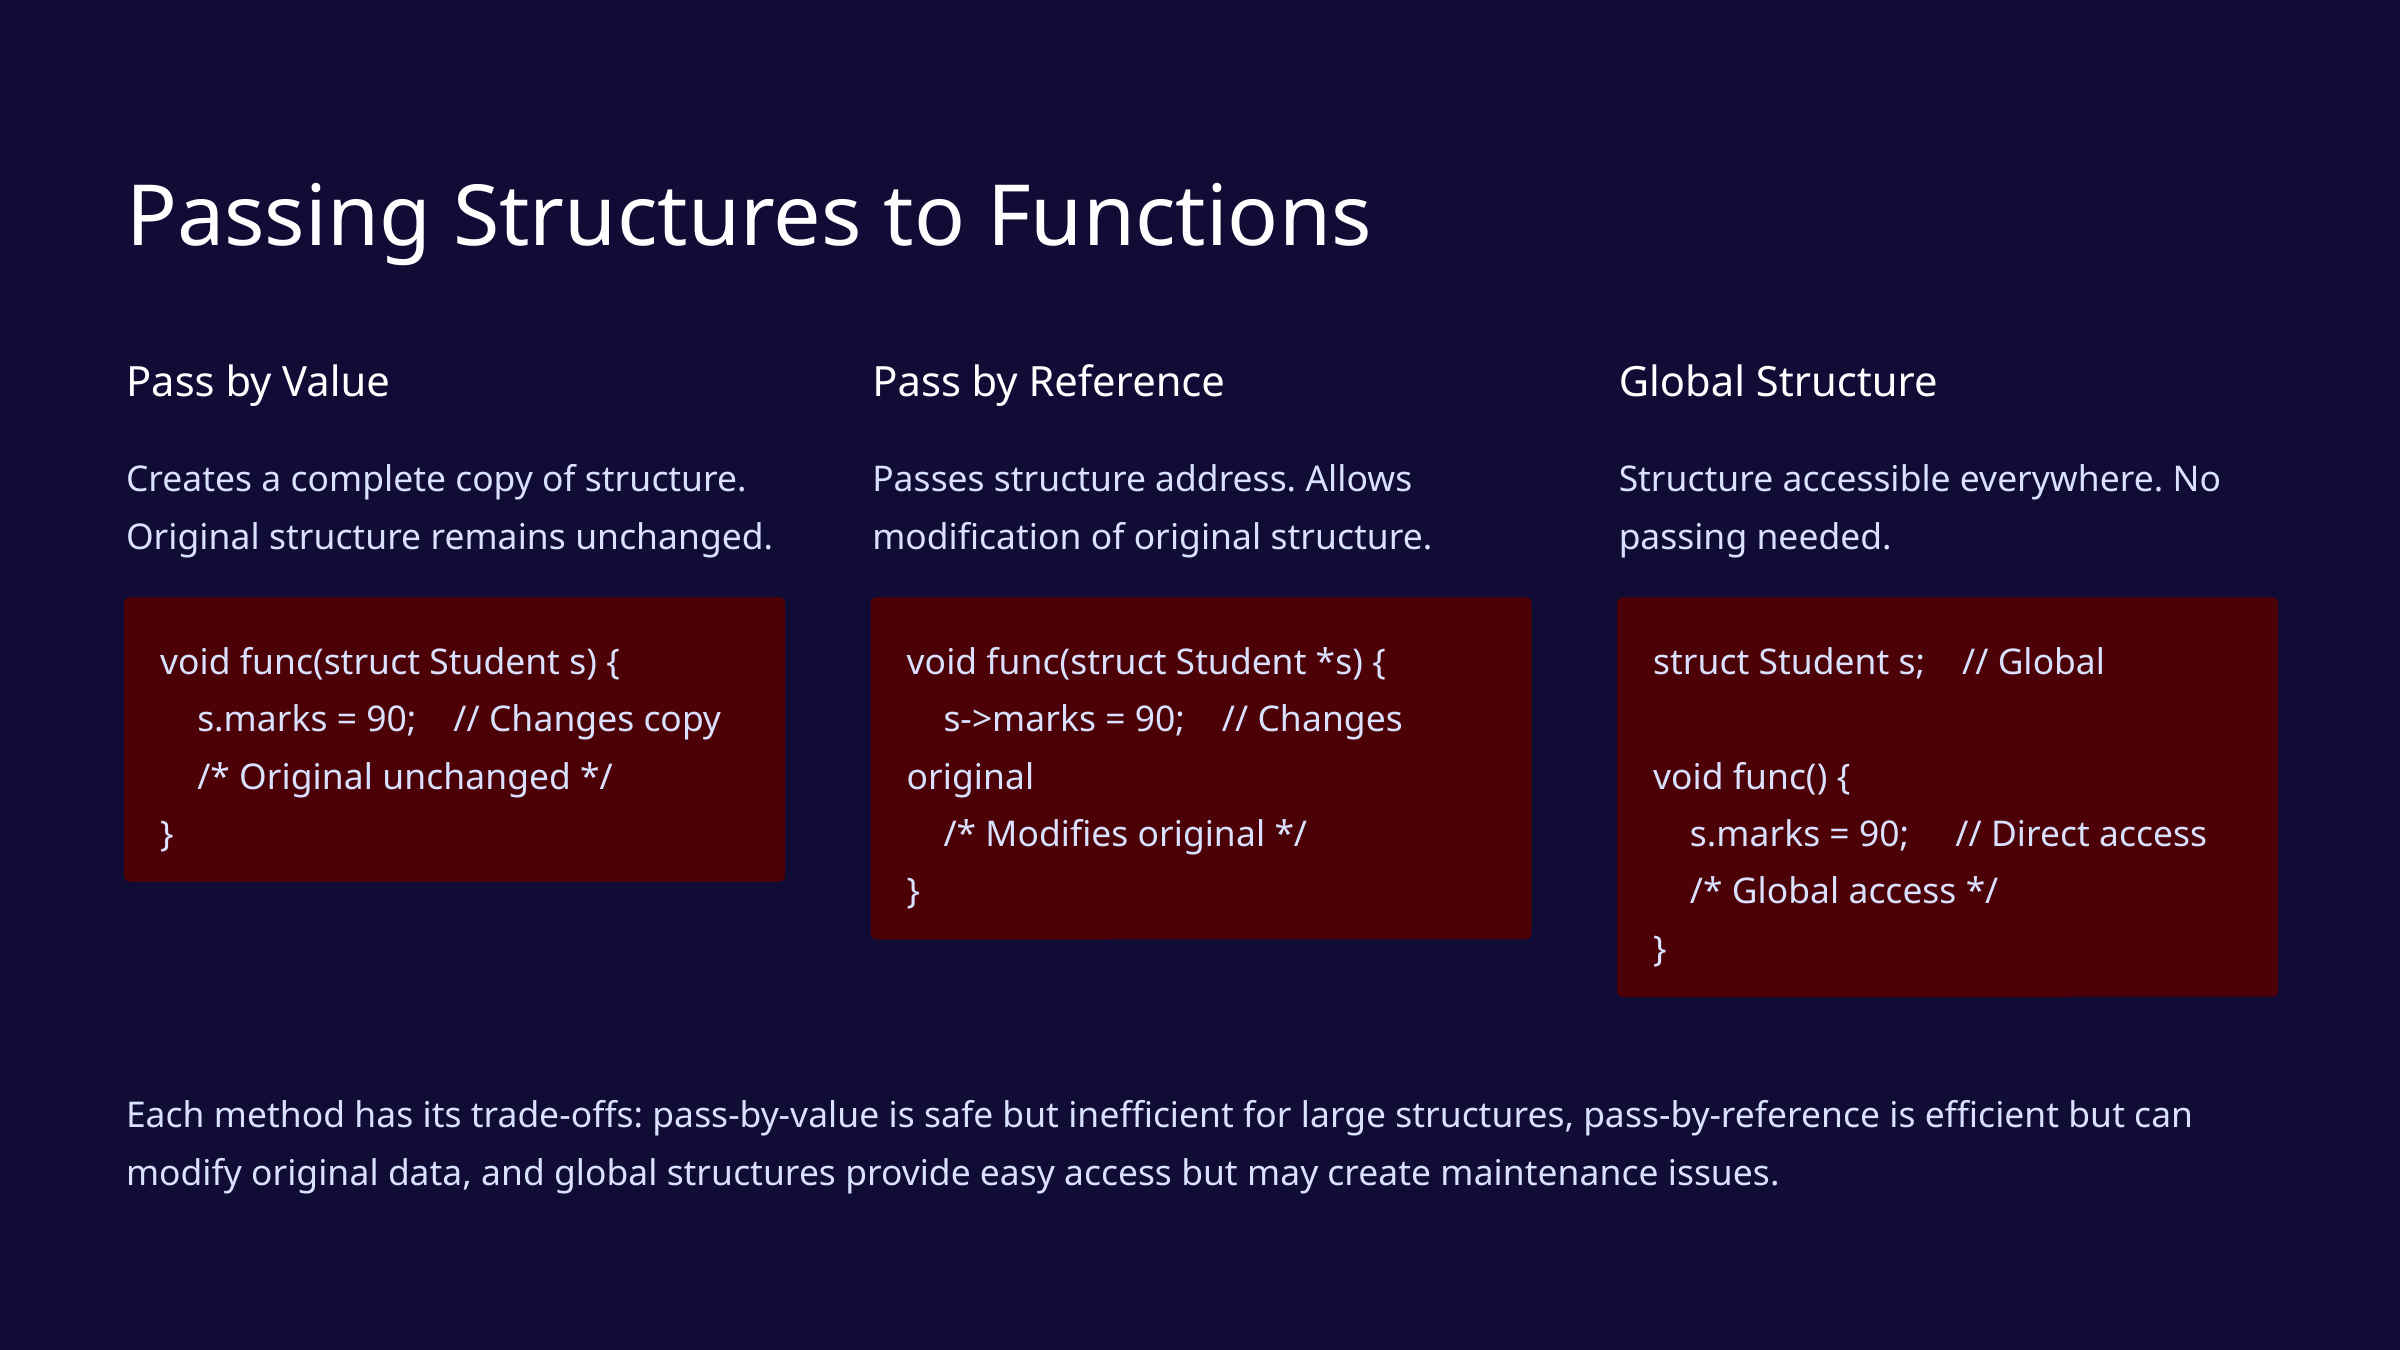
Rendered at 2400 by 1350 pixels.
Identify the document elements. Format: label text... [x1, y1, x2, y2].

text_box Global Structure [1618, 352, 2043, 406]
text_box Each method has its trade-offs: pass-by-value is safe but inefficient for large structures, pass-by-reference is efficient but can modify original data, and global structures provide easy access but may create maintenance issues. [126, 1077, 2274, 1193]
text_box Passes structure address. Allows modification of original structure. [872, 441, 1530, 557]
text_box [1617, 597, 2279, 997]
text_box struct Student s; // Global void func() { s.marks = 90; // Direct access /* Global access */ } [1653, 624, 2242, 970]
text_box [124, 597, 786, 882]
text_box Passing Structures to Functions [126, 156, 1314, 263]
text_box void func(struct Student s) { s.marks = 90; // Changes copy /* Original unchanged */ } [160, 624, 750, 855]
text_box Structure accessible everywhere. No passing needed. [1618, 441, 2277, 557]
text_box Pass by Reference [872, 352, 1296, 406]
text_box Creates a complete copy of structure. Original structure remains unchanged. [125, 441, 784, 557]
text_box Pass by Value [125, 352, 550, 406]
text_box void func(struct Student *s) { s->marks = 90; // Changes original /* Modifies original */ } [906, 624, 1496, 913]
text_box [870, 597, 1532, 940]
